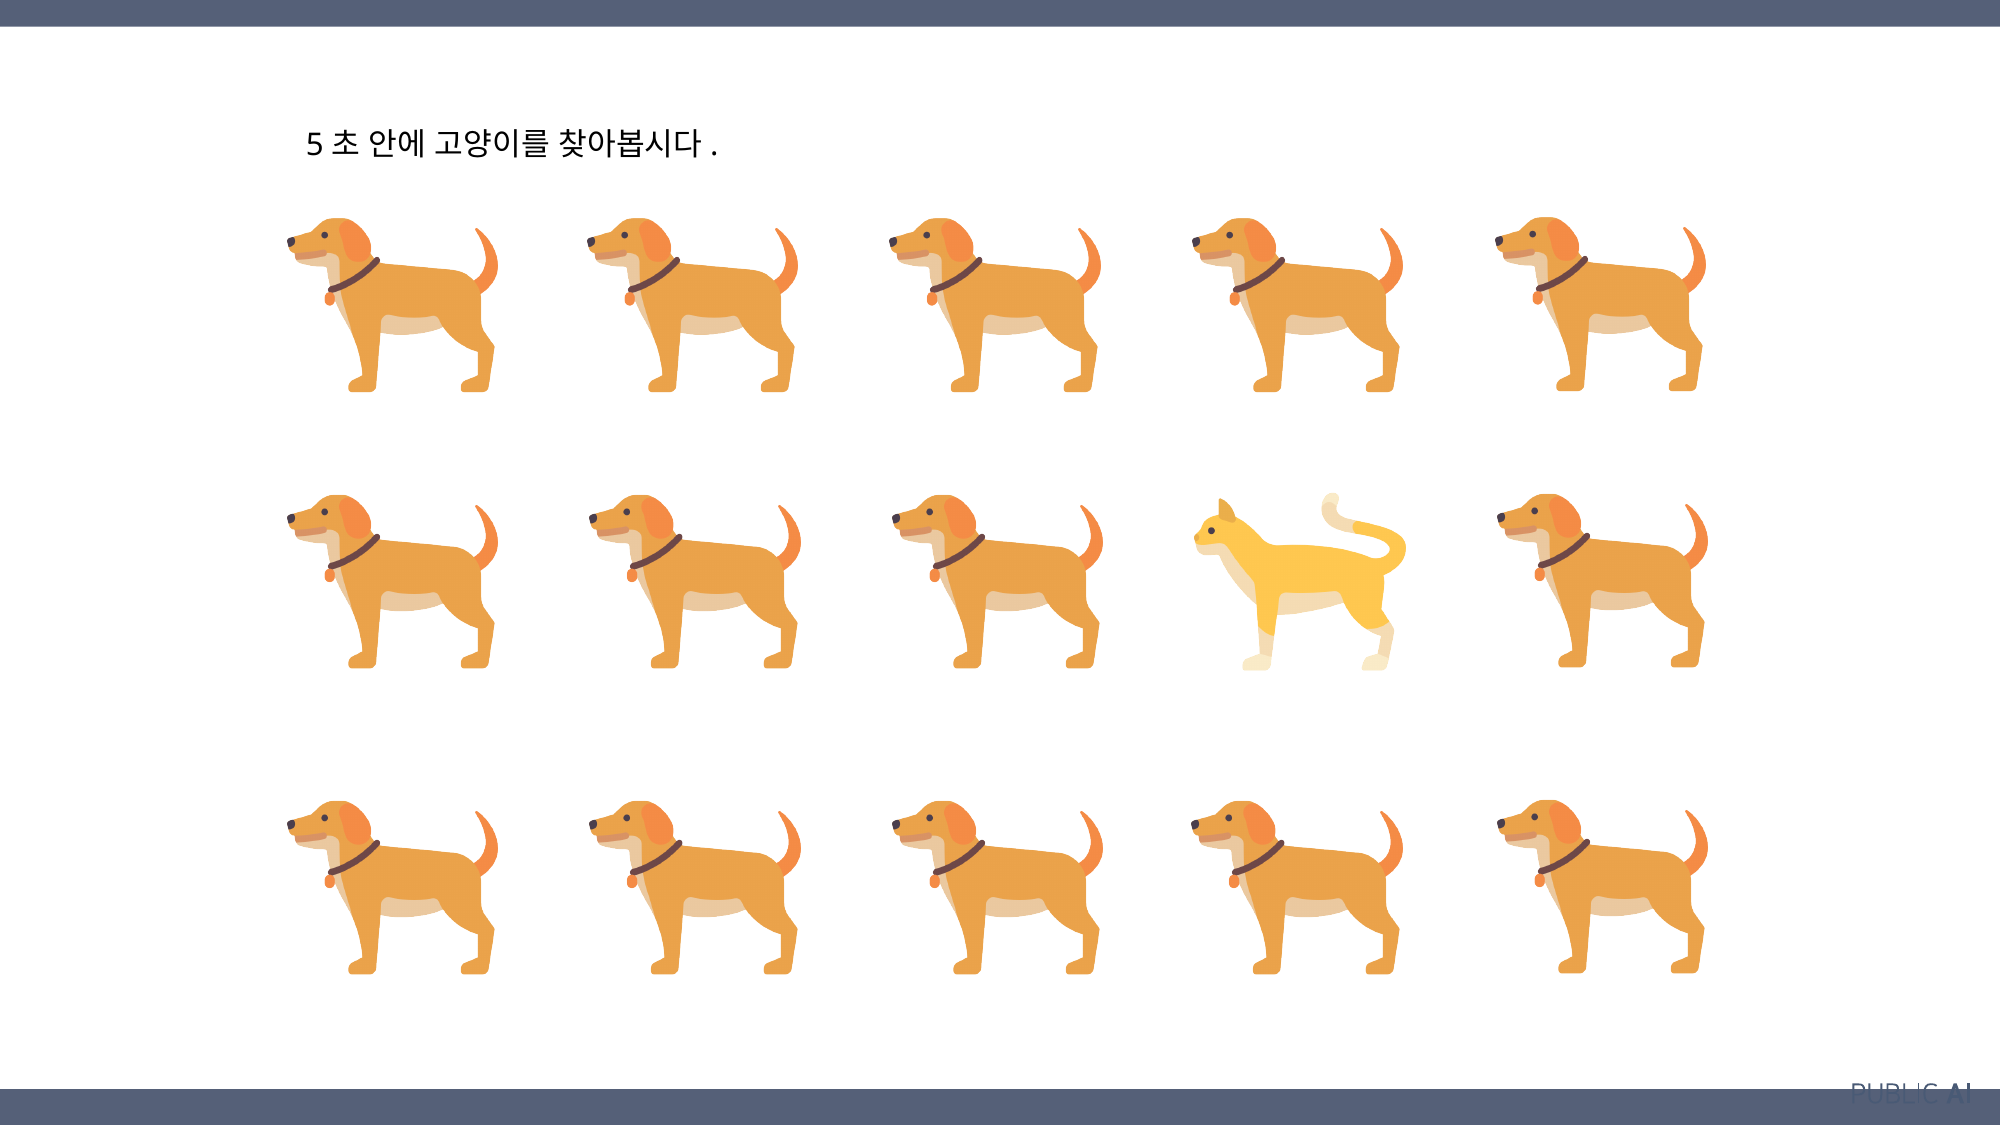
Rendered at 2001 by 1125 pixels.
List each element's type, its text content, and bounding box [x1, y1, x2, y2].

text_box 5초 안에 고양이를 찾아봅시다. [290, 116, 734, 169]
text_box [287, 198, 1708, 993]
